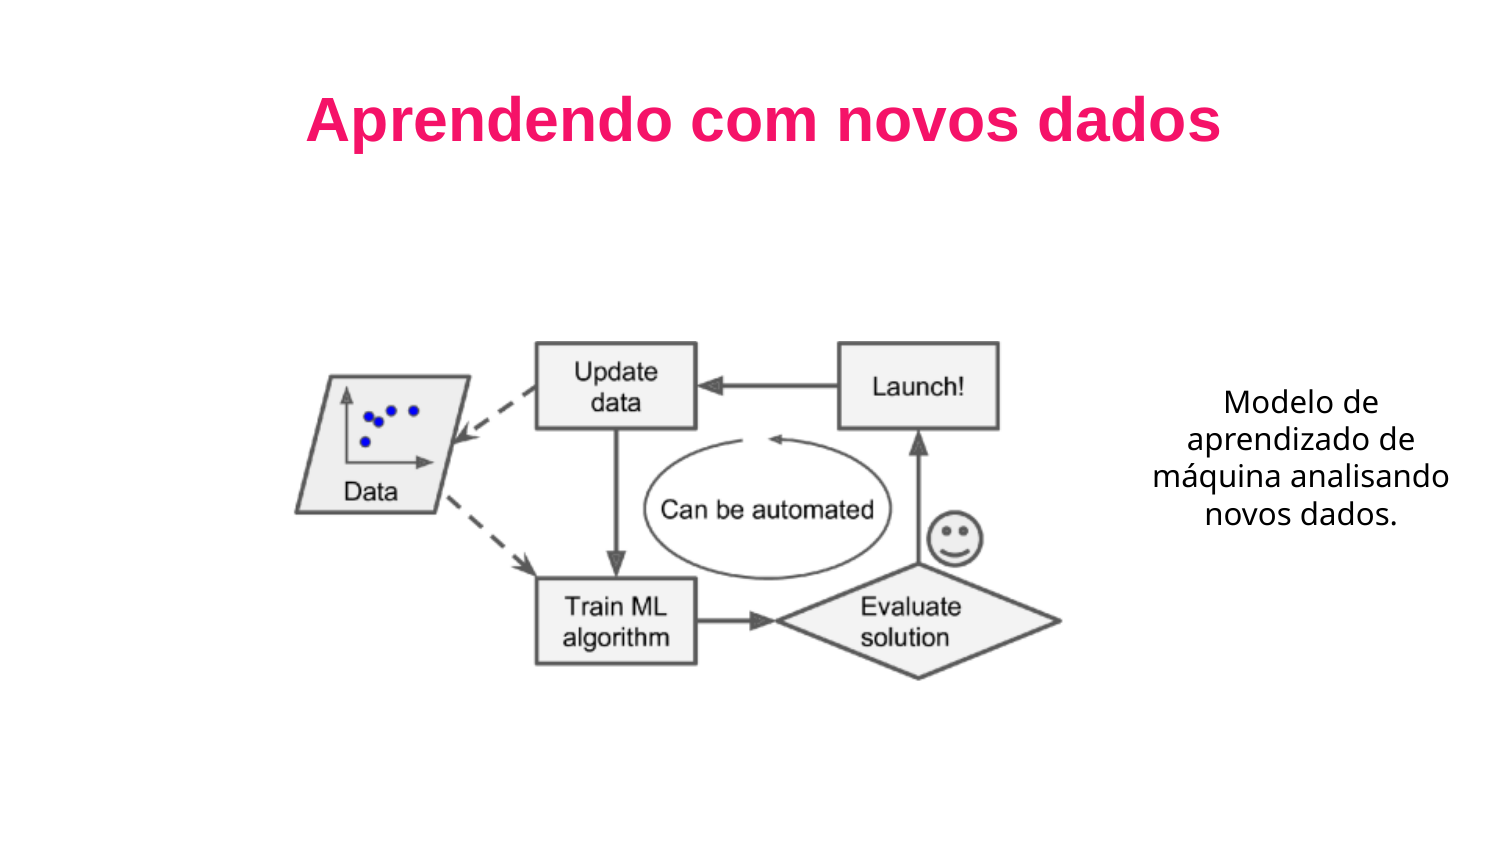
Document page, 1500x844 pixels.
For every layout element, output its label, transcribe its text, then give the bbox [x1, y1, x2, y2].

text_box Modelo de aprendizado de máquina analisando novos dados. [1150, 374, 1452, 539]
picture [249, 341, 1122, 695]
text_box Aprendendo com novos dados [150, 71, 1379, 162]
